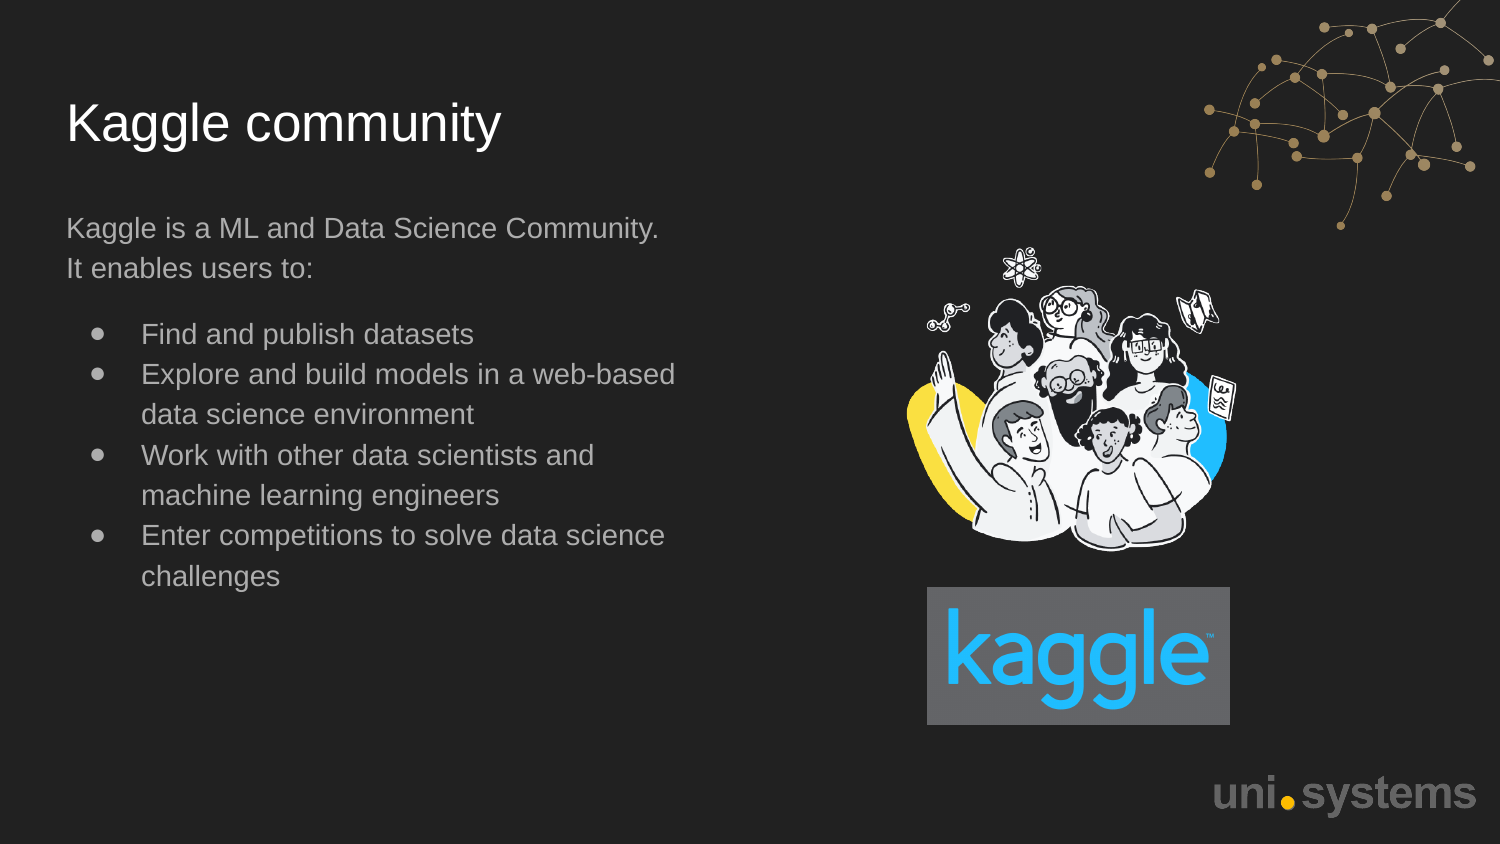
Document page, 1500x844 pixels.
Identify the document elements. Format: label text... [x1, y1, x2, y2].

picture [927, 587, 1230, 726]
picture [1204, 0, 1500, 230]
picture [1199, 749, 1491, 837]
list Kaggle is a ML and Data Science Community. It enables users to: Find and publish datasets Explore and build models in a web-based data science environment Work with other data scientists and machine learning engineers Enter competitions to solve data science challenges [51, 189, 708, 750]
title Kaggle community [51, 72, 1449, 167]
picture [895, 238, 1262, 563]
